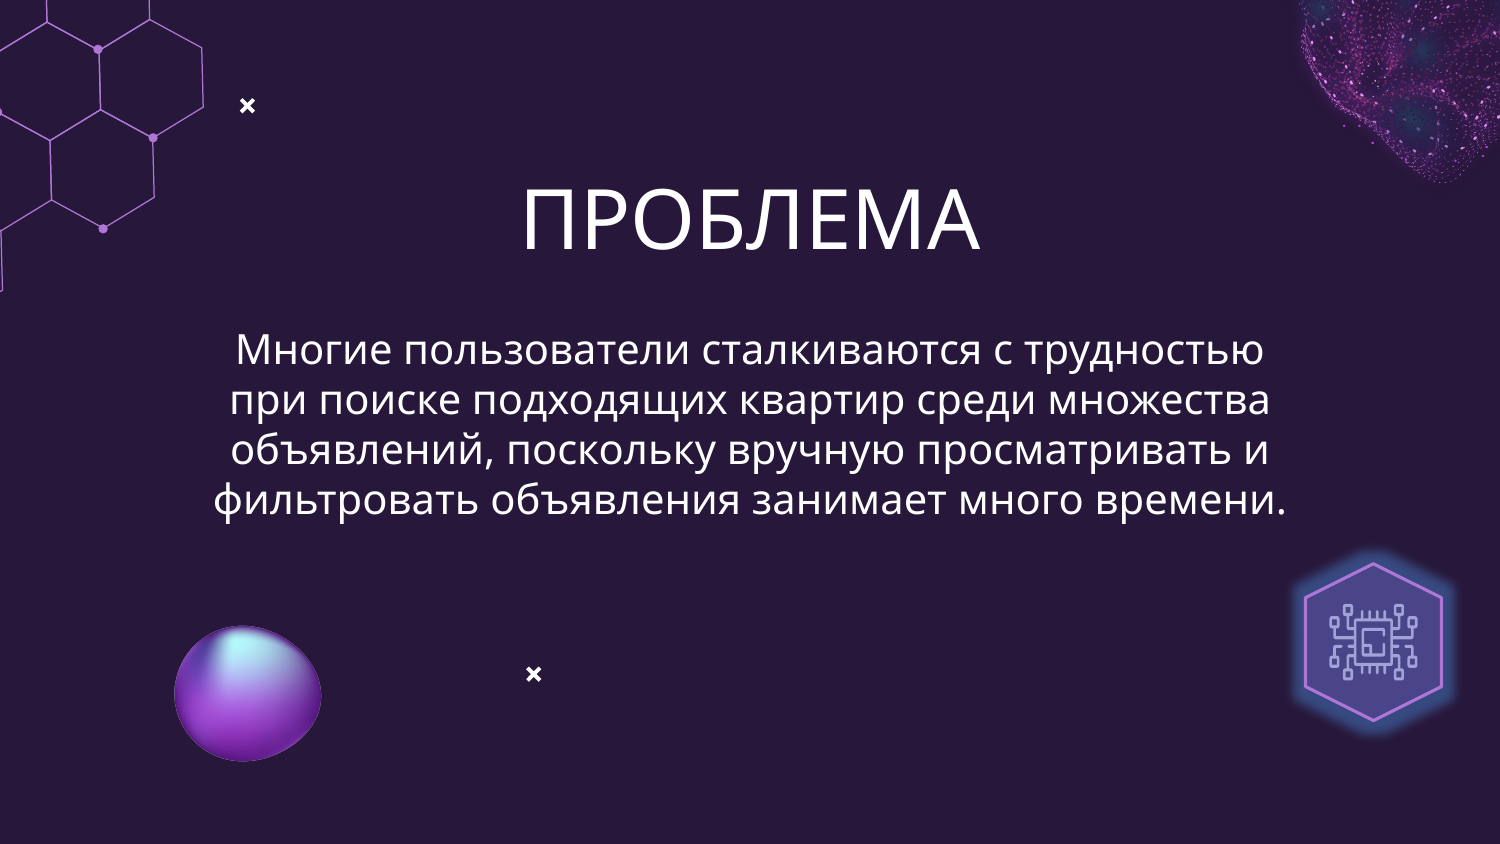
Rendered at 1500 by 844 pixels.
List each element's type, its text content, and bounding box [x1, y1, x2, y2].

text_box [527, 667, 541, 681]
text_box Многие пользователи сталкиваются с трудностью при поиске подходящих квартир среди множества объявлений, поскольку вручную просматривать и фильтровать объявления занимает много времени. [176, 315, 1323, 531]
picture [1220, 0, 1500, 231]
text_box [240, 99, 254, 113]
text_box ПРОБЛЕМА [504, 158, 996, 274]
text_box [1329, 603, 1418, 681]
picture [154, 604, 341, 786]
text_box [1305, 563, 1442, 721]
